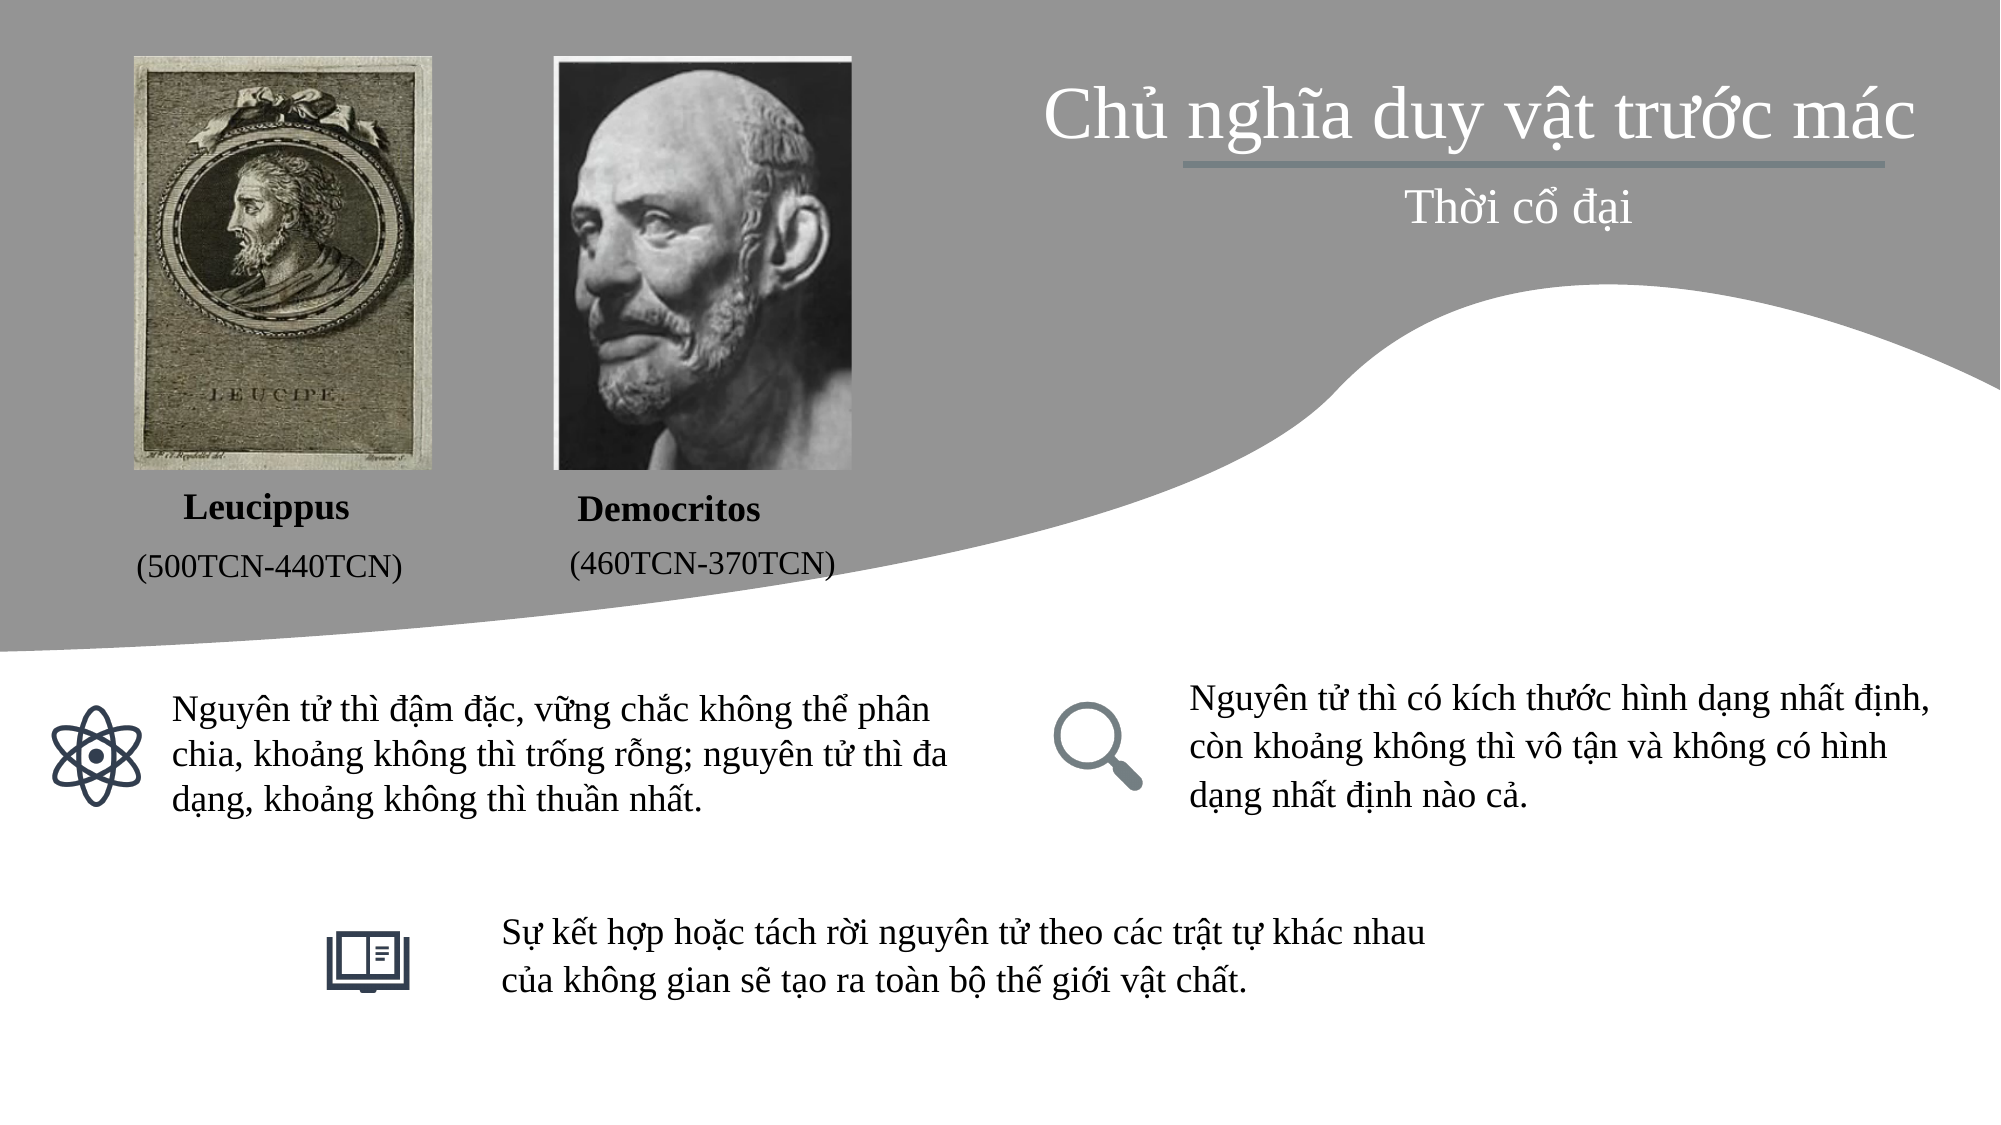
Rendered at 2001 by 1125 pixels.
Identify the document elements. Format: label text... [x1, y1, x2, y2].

picture [553, 56, 852, 470]
text_box Leucippus [168, 474, 385, 534]
picture [36, 695, 158, 817]
text_box Nguyên tử thì có kích thước hình dạng nhất định, còn khoảng không thì vô tận và không có hình dạng nhất định nào cả. [1174, 662, 1975, 822]
picture [133, 56, 433, 470]
text_box (460TCN-370TCN) [554, 533, 852, 589]
text_box Chủ nghĩa duy vật trước mác [986, 56, 1975, 161]
text_box [0, 0, 2000, 652]
text_box Democritos [562, 476, 802, 533]
picture [322, 916, 413, 1007]
picture [1044, 692, 1152, 800]
text_box (500TCN-440TCN) [121, 537, 418, 592]
text_box Sự kết hợp hoặc tách rời nguyên tử theo các trật tự khác nhau của không gian sẽ tạo ra toàn bộ thế giới vật chất. [486, 896, 1487, 1008]
text_box Thời cổ đại [1389, 166, 1649, 242]
text_box Nguyên tử thì đậm đặc, vững chắc không thể phân chia, khoảng không thì trống rỗng; nguyên tử thì đa dạng, khoảng không thì thuần nhất. [157, 676, 1010, 826]
